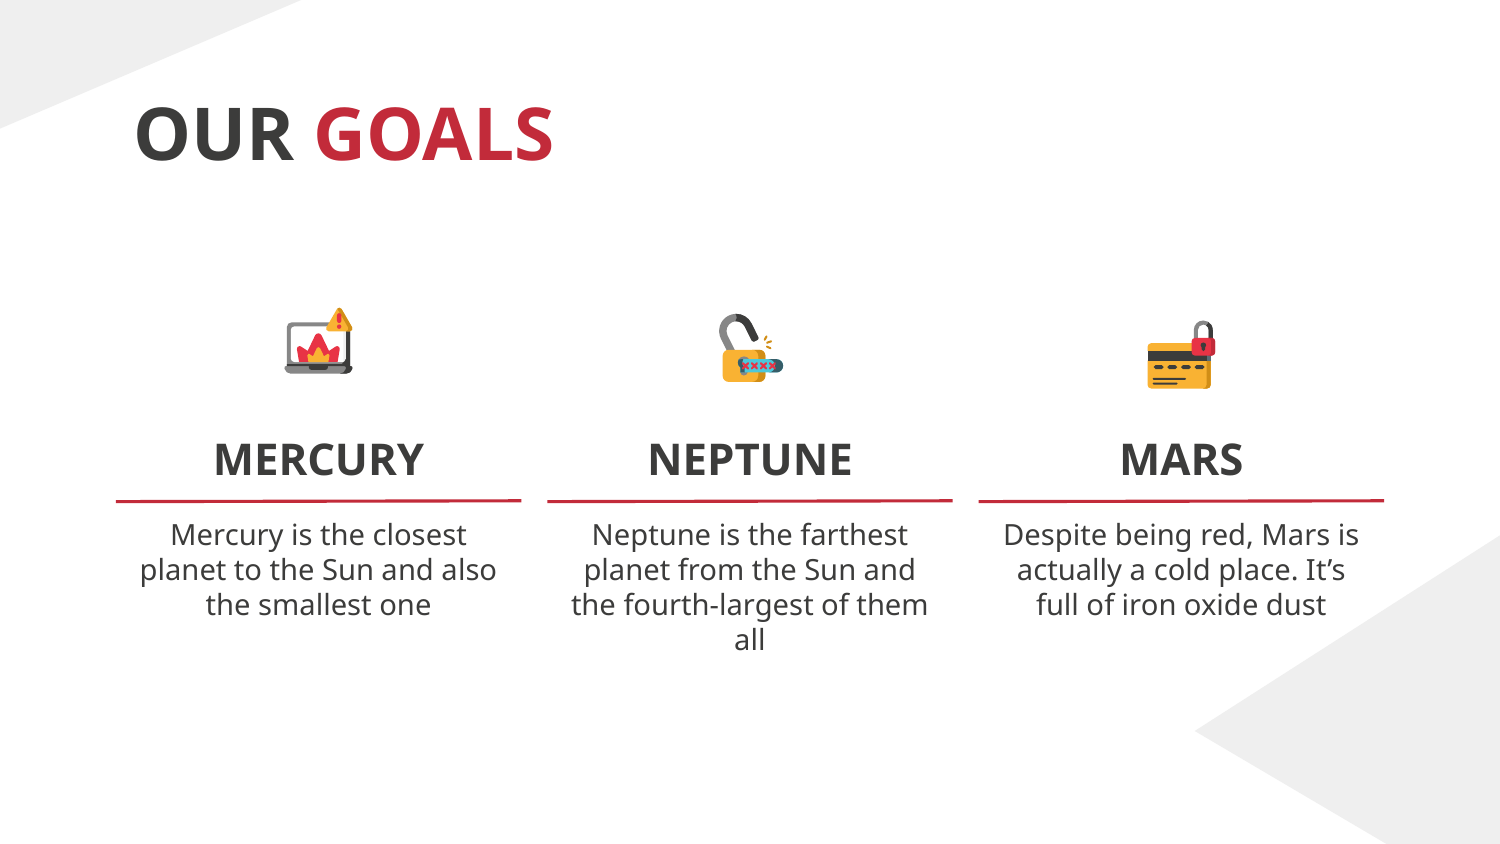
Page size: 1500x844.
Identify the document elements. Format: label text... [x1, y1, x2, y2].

subtitle Neptune is the farthest planet from the Sun and the fourth-largest of them all [549, 510, 951, 653]
subtitle Mercury is the closest planet to the Sun and also the smallest one [118, 510, 520, 653]
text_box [549, 503, 951, 508]
subtitle Despite being red, Mars is actually a cold place. It’s full of iron oxide dust [980, 510, 1382, 653]
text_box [716, 313, 784, 383]
subtitle NEPTUNE [549, 428, 951, 499]
subtitle MARS [980, 428, 1382, 499]
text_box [1147, 320, 1216, 389]
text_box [283, 307, 354, 374]
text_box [980, 503, 1382, 508]
subtitle MERCURY [118, 428, 520, 499]
title OUR GOALS [118, 72, 1382, 167]
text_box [118, 503, 520, 508]
